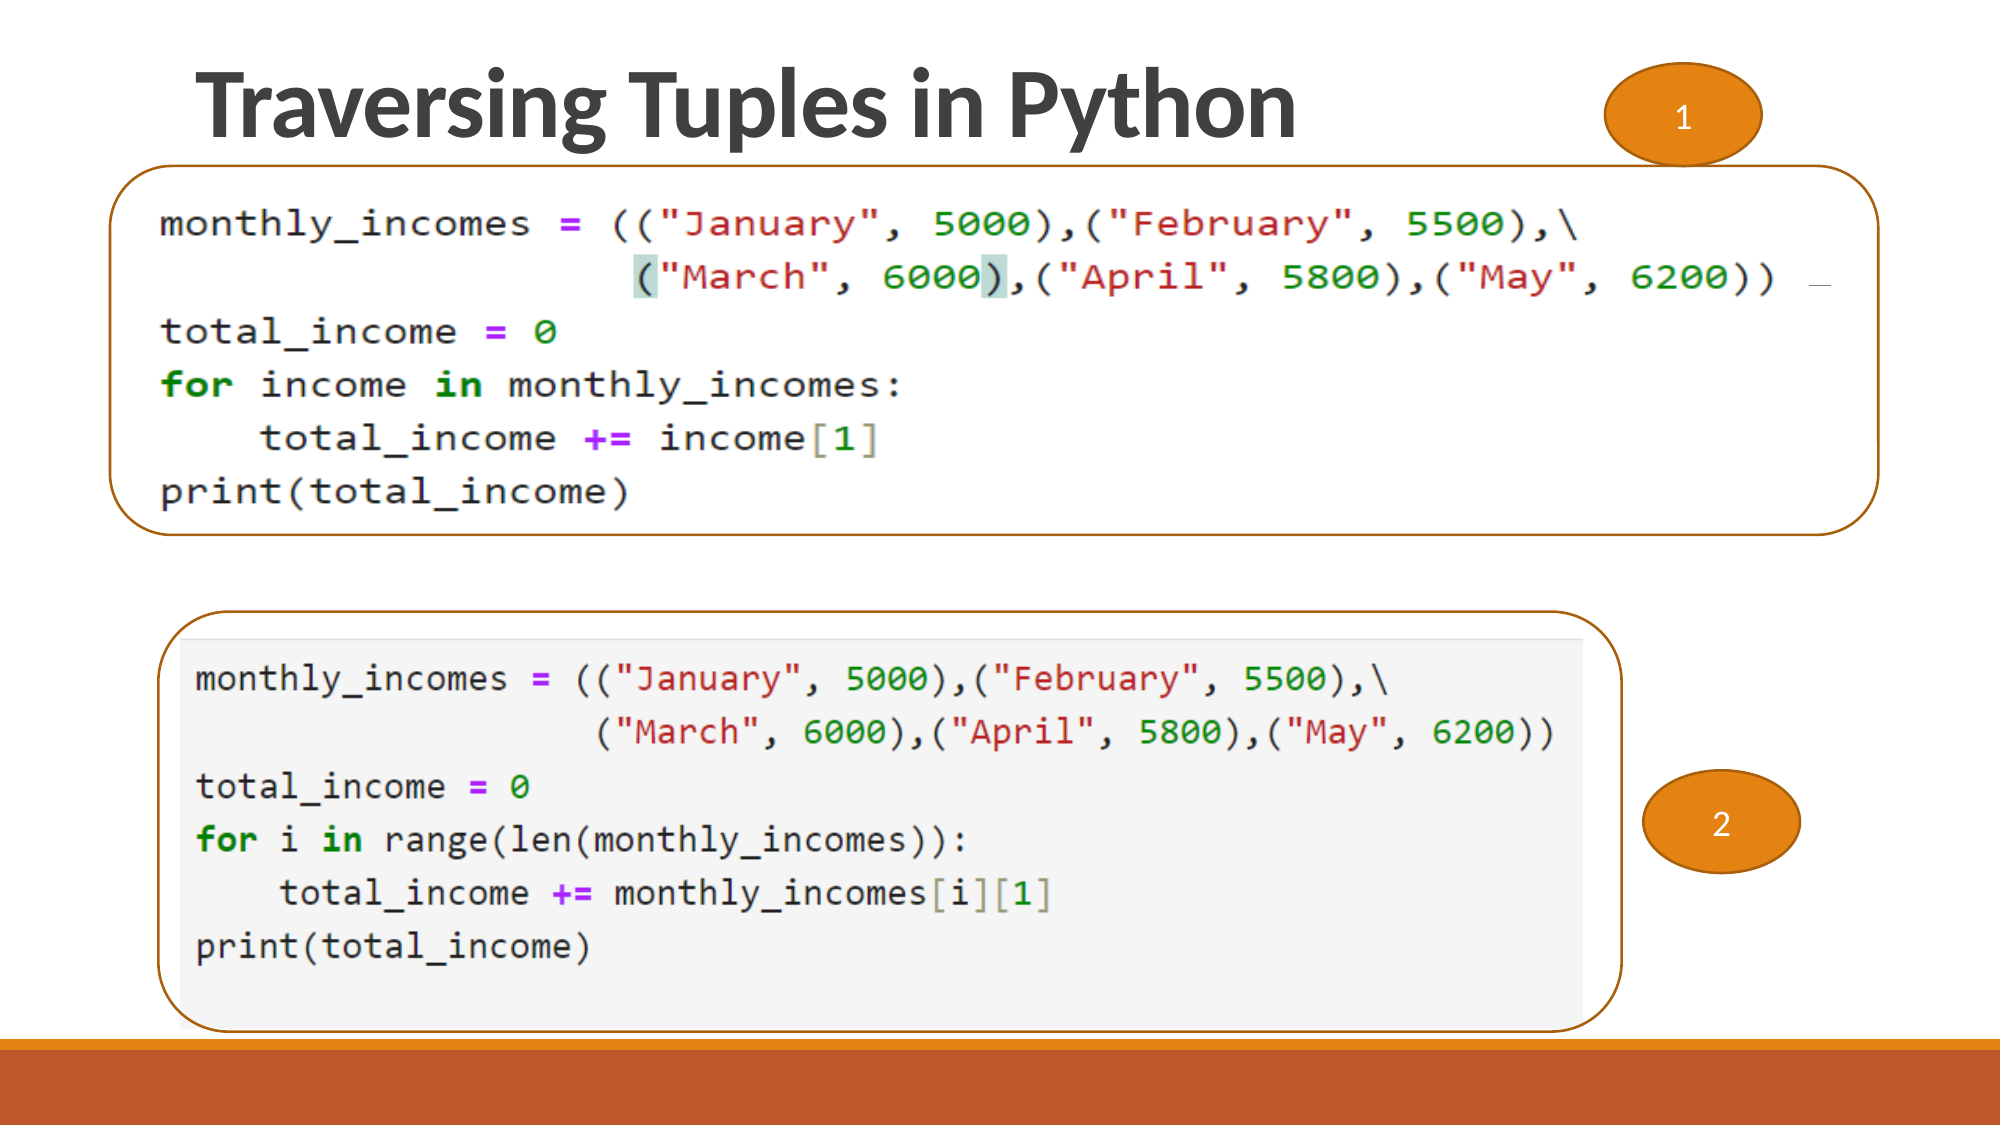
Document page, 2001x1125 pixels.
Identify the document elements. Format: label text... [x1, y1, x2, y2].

text_box 1 [1603, 62, 1763, 168]
title Traversing Tuples in Python [180, 47, 1830, 165]
text_box [108, 164, 1880, 537]
picture [179, 630, 1584, 1029]
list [157, 195, 1809, 561]
text_box 2 [1642, 769, 1802, 875]
text_box [157, 610, 1623, 1022]
